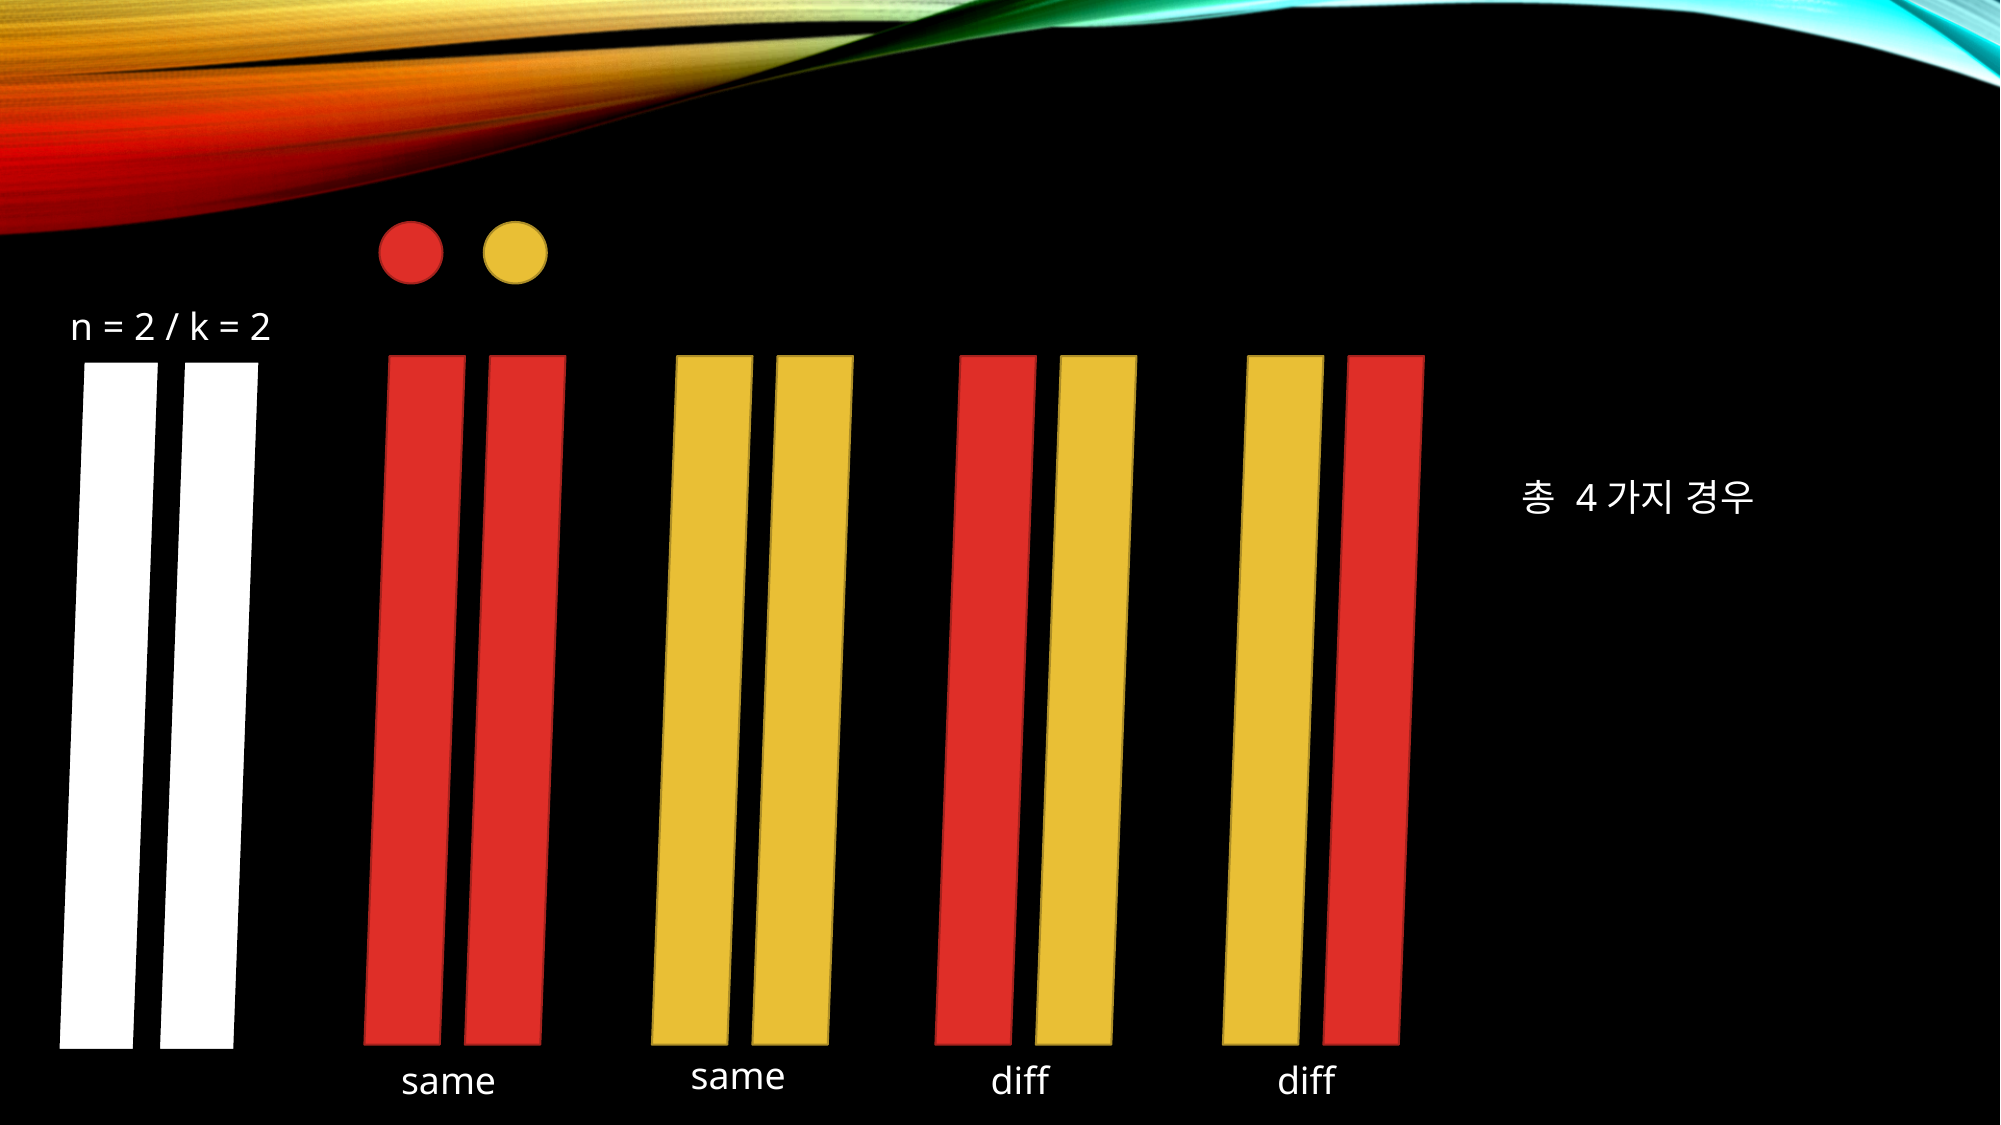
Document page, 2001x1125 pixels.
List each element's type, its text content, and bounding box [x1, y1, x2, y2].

text_box 총 4가지 경우 [1507, 466, 1770, 527]
text_box [378, 220, 444, 285]
picture [0, 0, 2000, 237]
text_box [1034, 355, 1138, 1046]
text_box [1221, 355, 1325, 1046]
text_box diff [975, 1049, 1064, 1110]
text_box [363, 355, 466, 1046]
text_box [482, 220, 548, 285]
text_box [751, 355, 854, 1046]
text_box [57, 360, 161, 1052]
text_box [463, 355, 567, 1046]
text_box [157, 360, 261, 1052]
text_box same [386, 1049, 512, 1125]
text_box same [675, 1044, 801, 1125]
text_box [1322, 355, 1425, 1046]
text_box [650, 355, 754, 1046]
text_box [934, 355, 1037, 1046]
text_box diff [1262, 1049, 1351, 1110]
text_box n = 2 / k = 2 [55, 295, 287, 356]
